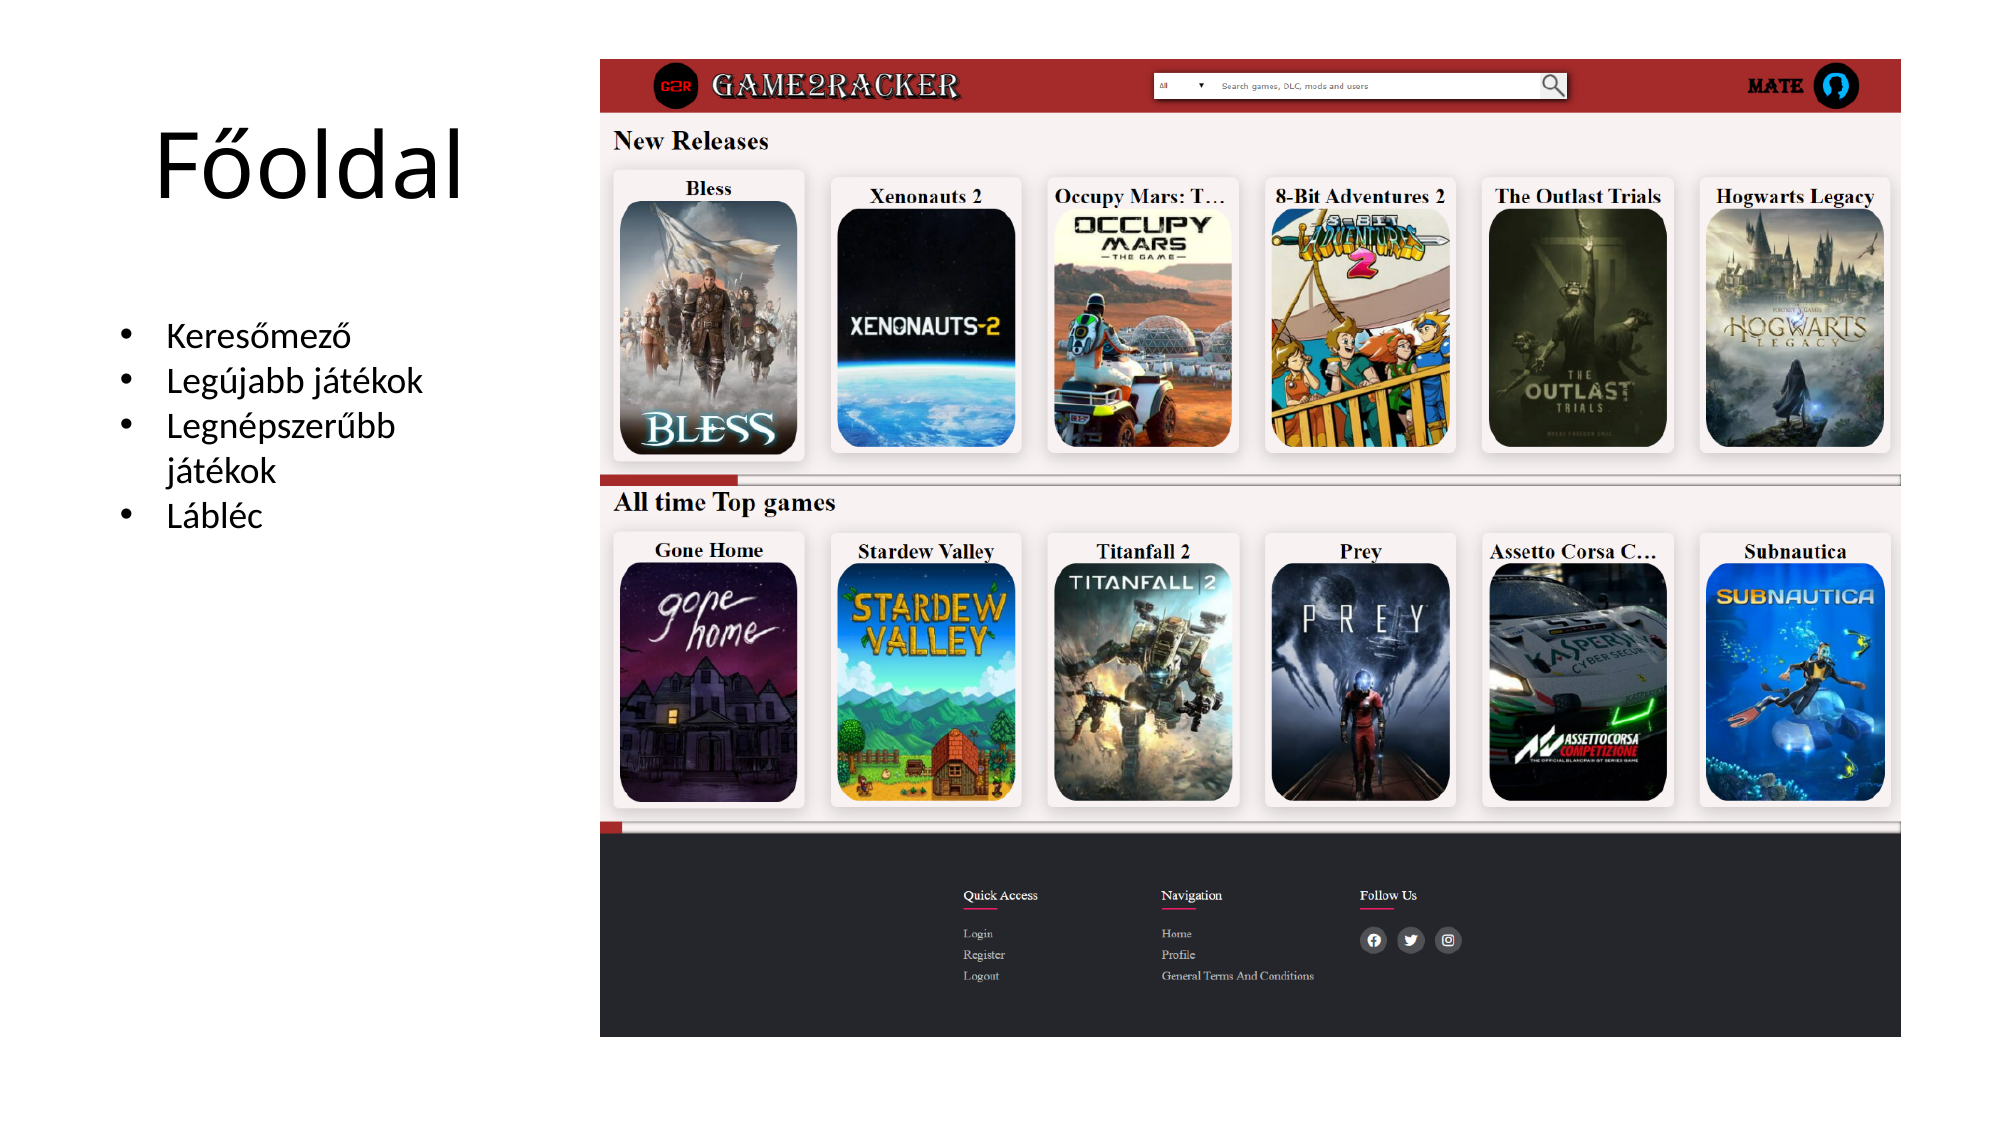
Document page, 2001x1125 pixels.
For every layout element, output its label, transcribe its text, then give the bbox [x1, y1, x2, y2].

title Főoldal [137, 59, 599, 278]
text_box Keresőmező Legújabb játékok Legnépszerűbb játékok Lábléc [104, 304, 523, 544]
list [599, 59, 1901, 1037]
